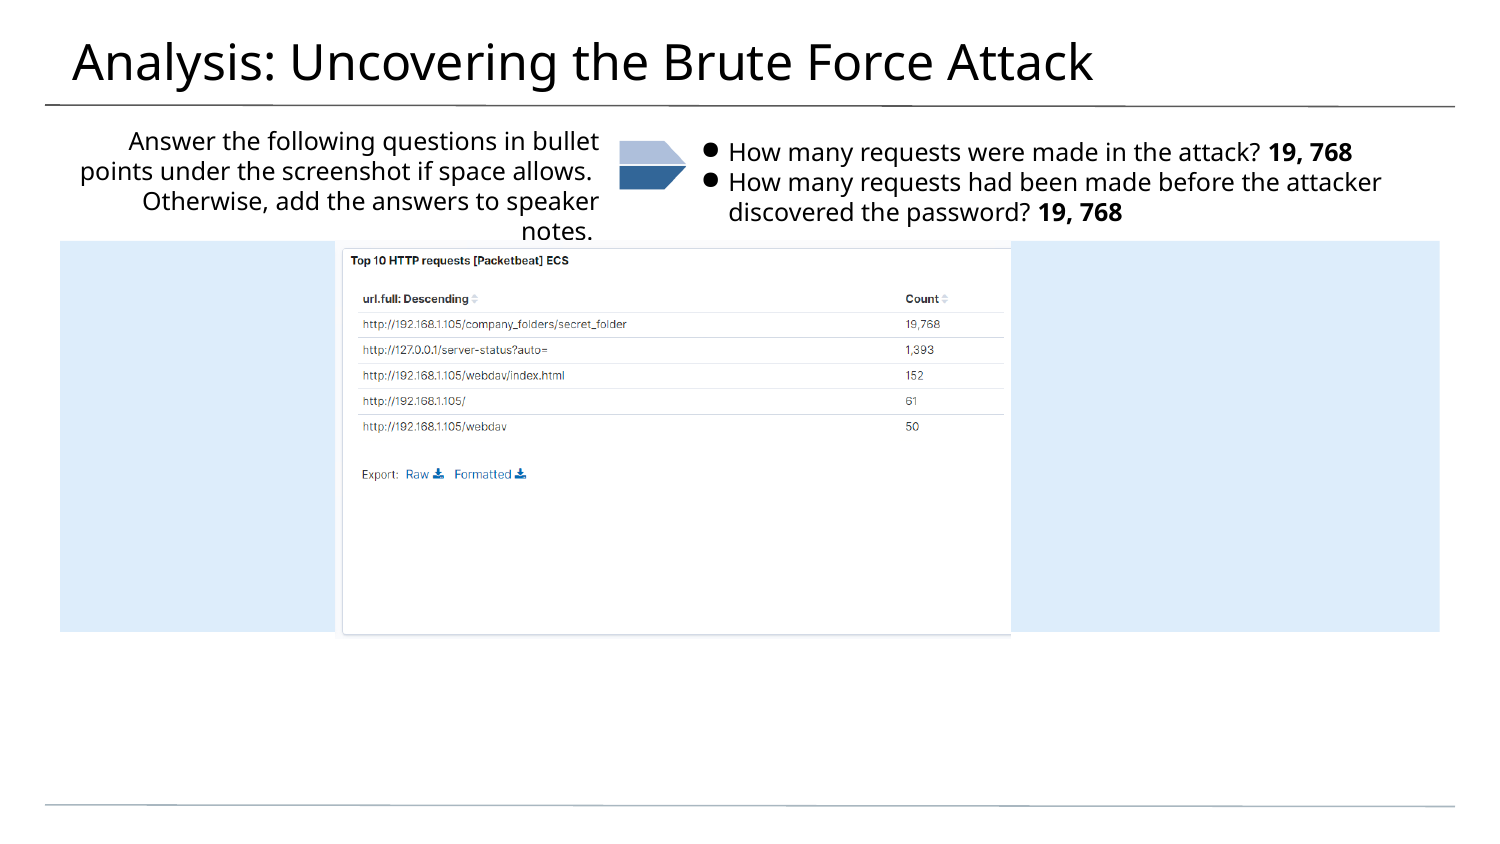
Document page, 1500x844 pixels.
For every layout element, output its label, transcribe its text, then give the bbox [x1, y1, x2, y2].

title Analysis: Uncovering the Brute Force Attack [0, 0, 1500, 88]
subtitle How many requests were made in the attack? 19, 768 How many requests had been made before the attacker discovered the password? 19, 768 [600, 121, 1500, 281]
subtitle Answer the following questions in bullet points under the screenshot if space allows. Otherwise, add the answers to speaker notes. [0, 110, 675, 320]
text_box [1016, 281, 1440, 632]
picture [335, 240, 1011, 639]
picture [616, 136, 687, 192]
text_box [60, 240, 333, 632]
